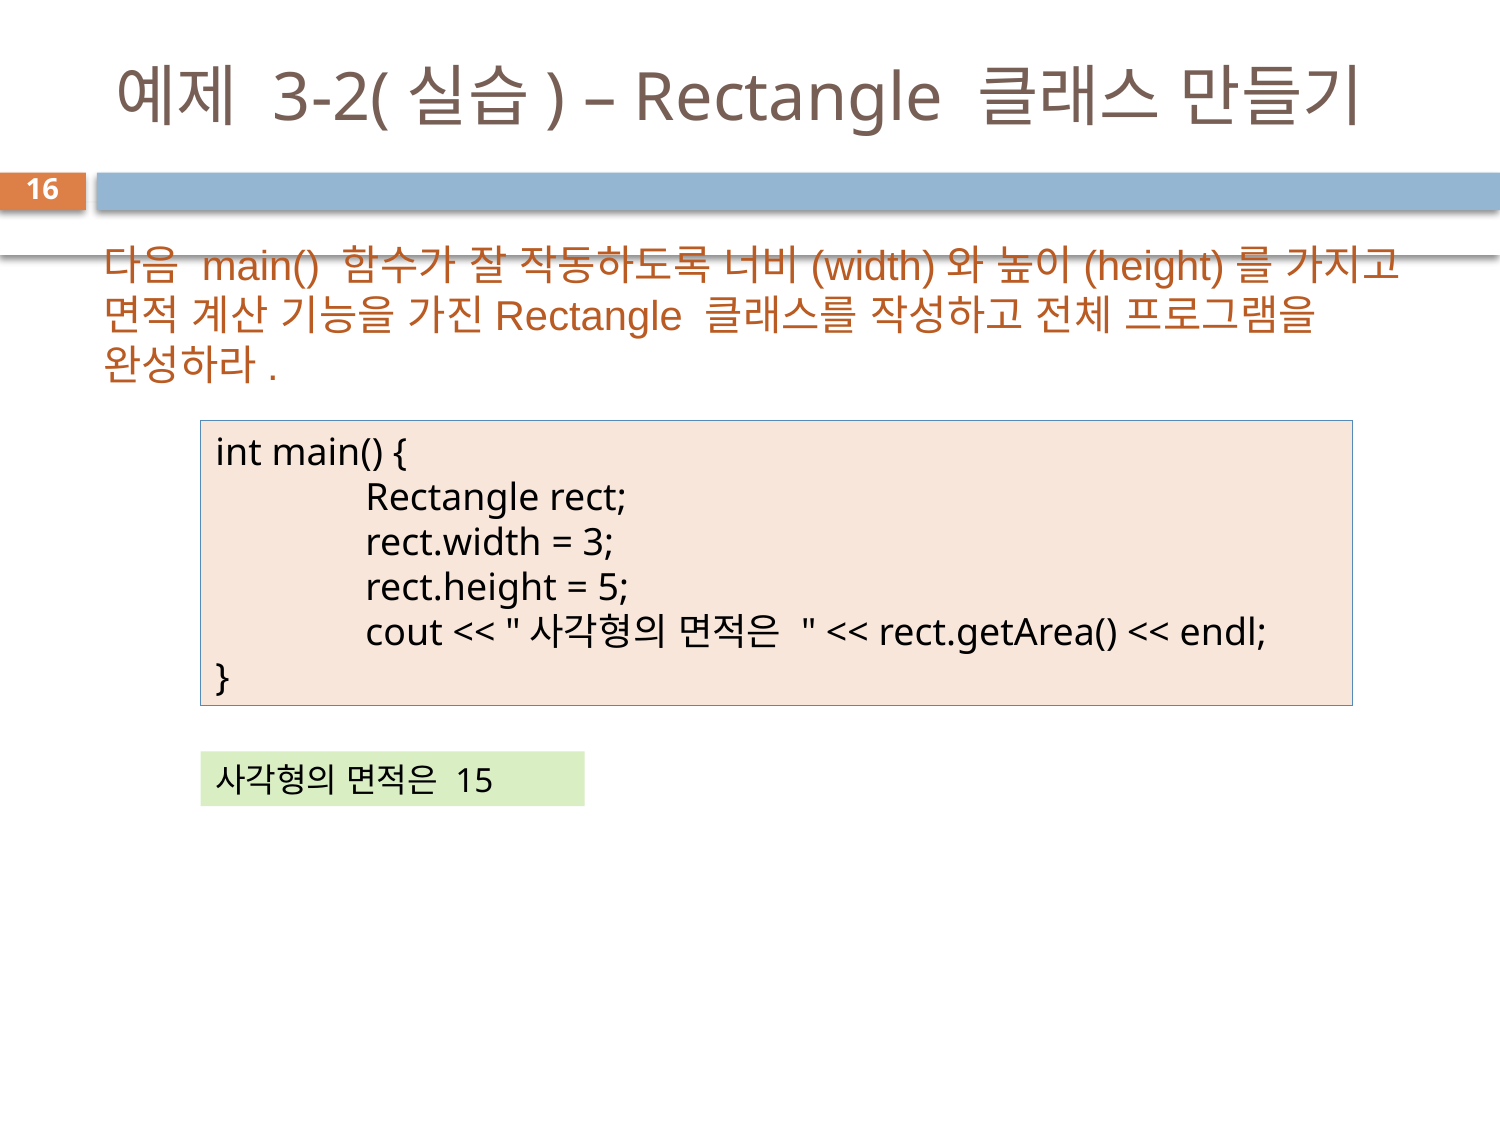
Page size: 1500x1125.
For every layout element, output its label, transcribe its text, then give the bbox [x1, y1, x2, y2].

text_box 사각형의 면적은 15 [200, 751, 585, 807]
title 예제 3-2(실습) – Rectangle 클래스 만들기 [100, 37, 1438, 149]
text_box int main() { Rectangle rect; rect.width = 3; rect.height = 5; cout << "사각형의 면적은 " << rect.getArea() << endl; } [200, 420, 1353, 706]
slide_number 16 [0, 170, 87, 211]
text_box 다음 main() 함수가 잘 작동하도록 너비(width)와 높이(height)를 가지고 면적 계산 기능을 가진Rectangle 클래스를 작성하고 전체 프로그램을 완성하라. [88, 231, 1459, 397]
